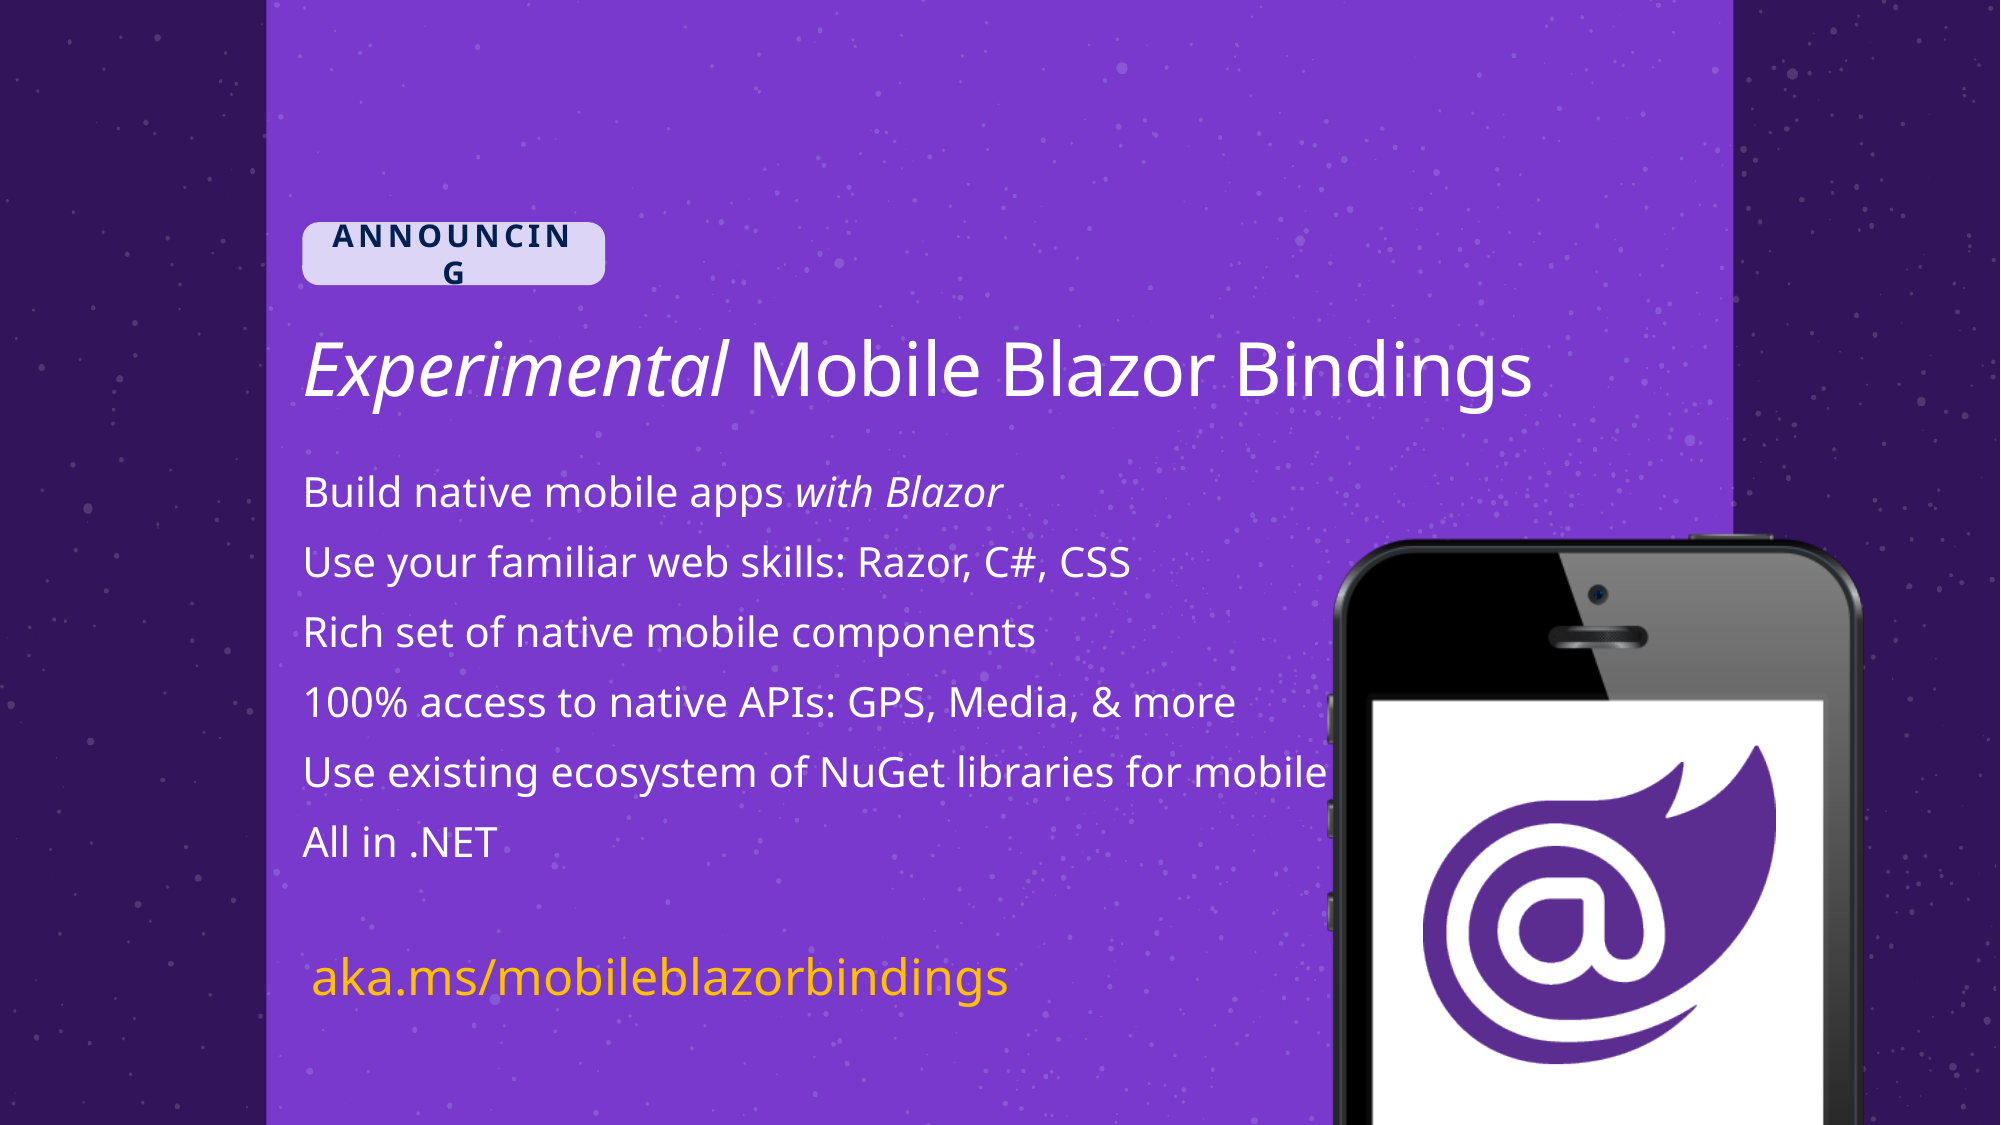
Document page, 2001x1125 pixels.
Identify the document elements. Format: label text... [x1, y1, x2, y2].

picture [0, 0, 1997, 1125]
text_box Experimental Mobile Blazor Bindings [302, 331, 1544, 413]
text_box aka.ms/mobileblazorbindings [281, 928, 1326, 1031]
text_box Build native mobile apps with Blazor Use your familiar web skills: Razor, C#, CSS Rich set of native mobile components 100% access to native APIs: GPS, Media, & more Use existing ecosystem of NuGet libraries for mobile All in .NET [302, 471, 1596, 1007]
text_box ANNOUNCING [301, 221, 606, 286]
